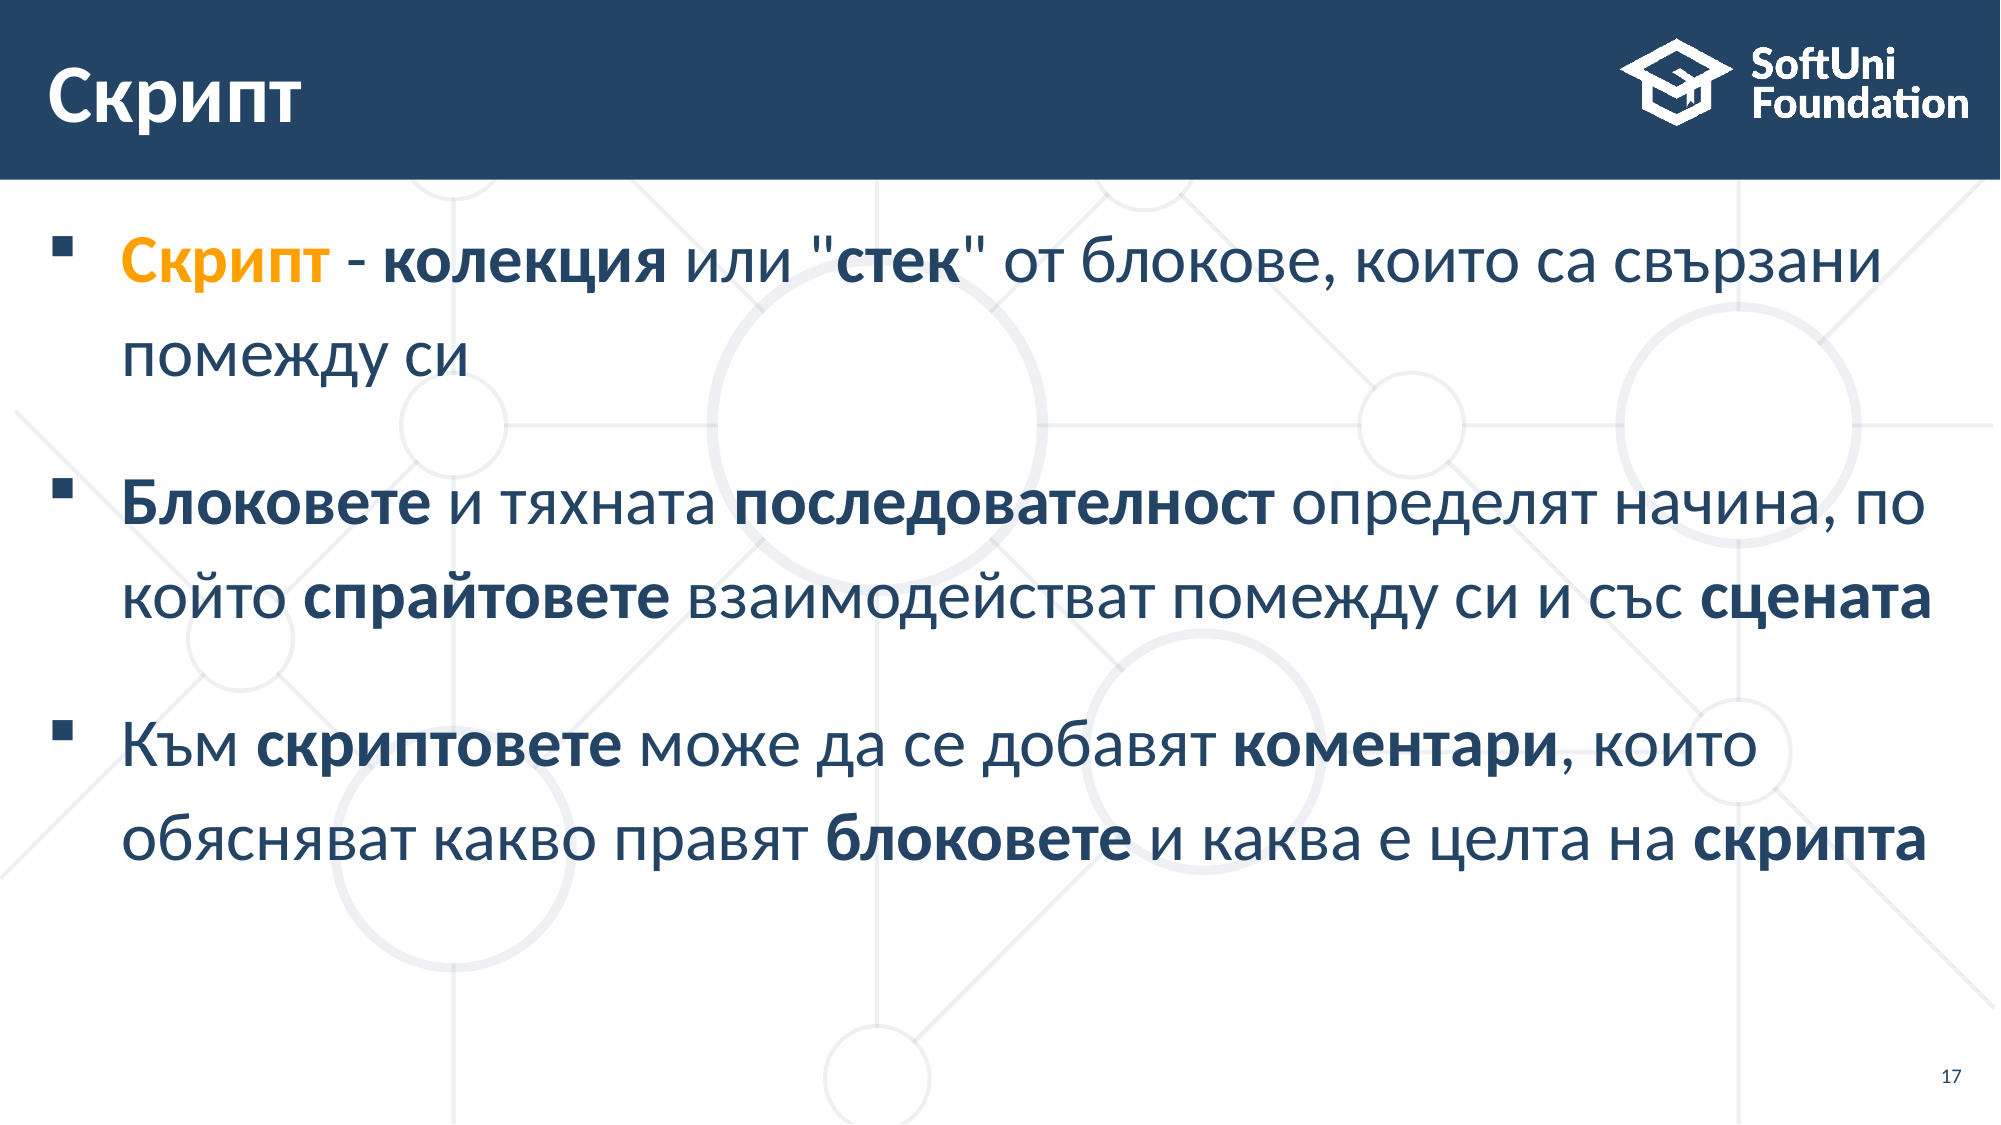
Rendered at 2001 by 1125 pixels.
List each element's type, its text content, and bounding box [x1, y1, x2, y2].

slide_number 17 [1897, 1049, 1968, 1101]
title Скрипт [31, 16, 1591, 162]
list Скрипт - колекция или "стек" от блокове, които са свързани помежду си Блоковете и тяхната последователност определят начина, по който спрайтовете взаимодействат помежду си и със сцената Към скриптовете може да се добавят коментари, които обясняват какво правят блоковете и каква е целта на скрипта [29, 196, 1984, 1050]
picture [1619, 38, 1968, 126]
